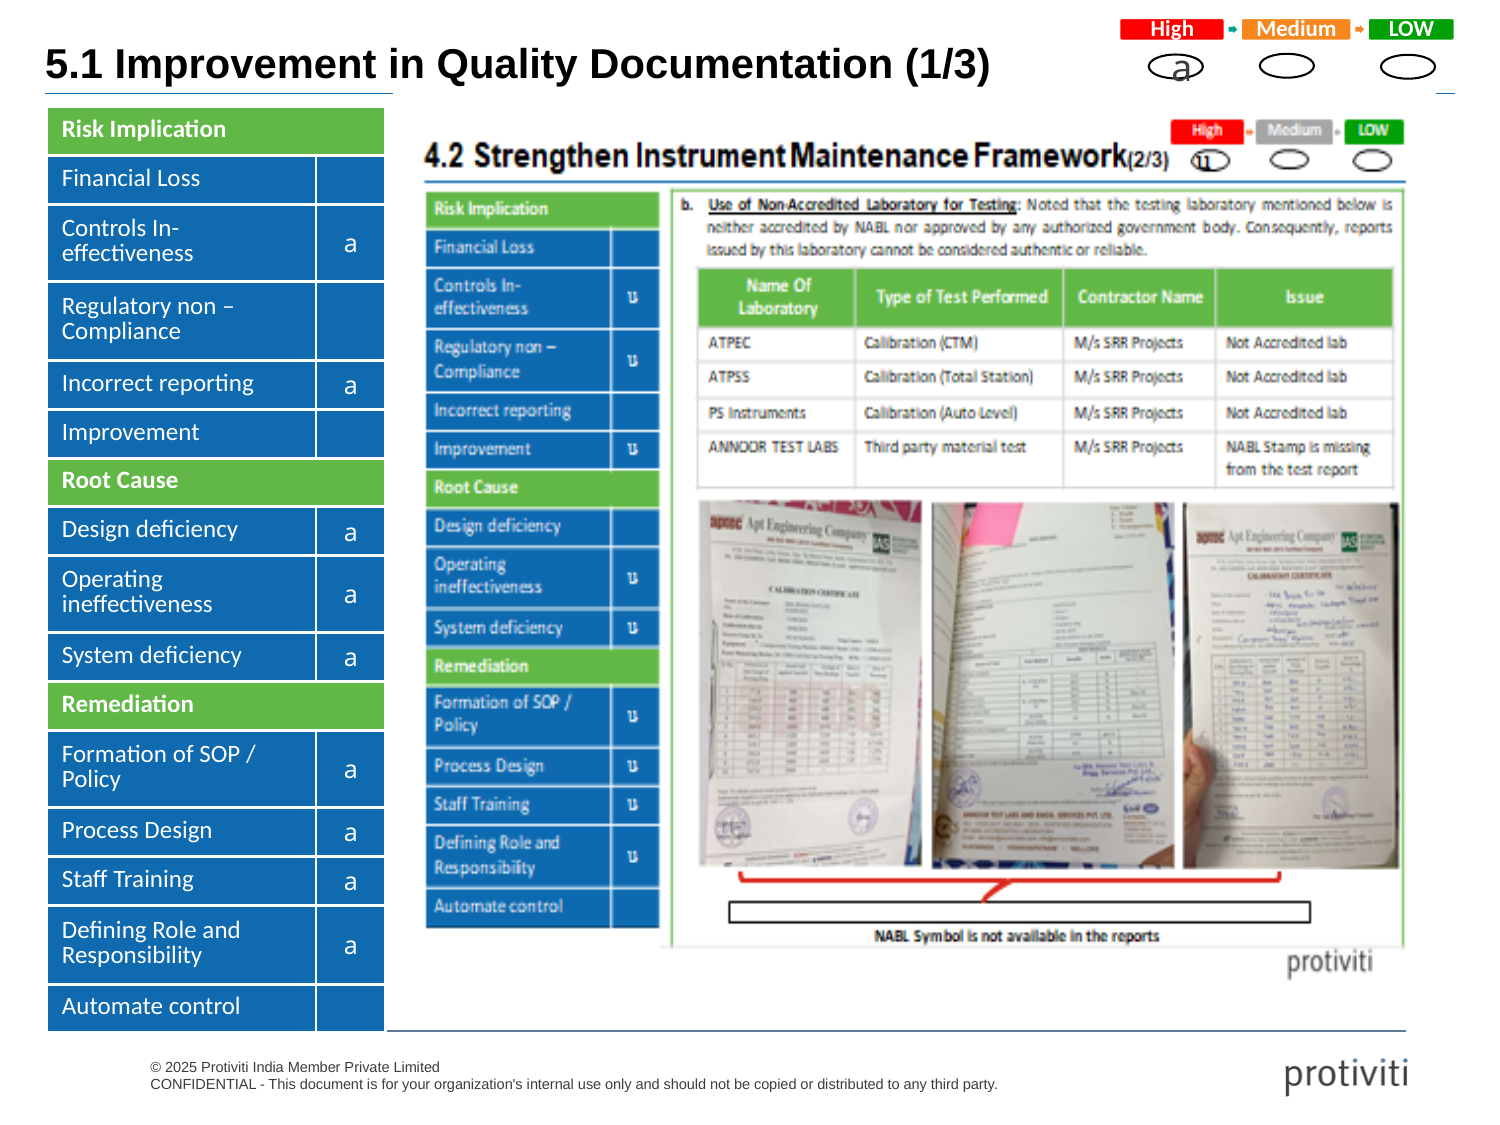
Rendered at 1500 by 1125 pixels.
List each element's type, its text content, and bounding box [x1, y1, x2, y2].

table_cell Financial Loss [48, 157, 315, 203]
table_cell a [317, 508, 384, 554]
title 5.1 Improvement in Quality Documentation (1/3) [44, 10, 1149, 115]
table_cell a [317, 362, 384, 408]
table_cell Improvement [48, 411, 315, 457]
picture [1285, 1058, 1408, 1097]
table_cell [317, 986, 384, 1031]
picture [393, 93, 1436, 1017]
table_cell Root Cause [48, 460, 384, 505]
table_header Risk Implication [48, 108, 384, 154]
table_cell a [317, 557, 384, 631]
table_cell Controls In-effectiveness [48, 206, 315, 280]
table_cell a [317, 732, 384, 806]
table_cell Remediation [48, 683, 384, 729]
table_cell [317, 157, 384, 203]
table_cell [317, 283, 384, 359]
table_cell a [317, 858, 384, 904]
table_cell [317, 411, 384, 457]
table_cell Regulatory non – Compliance [48, 283, 315, 359]
table_cell a [317, 206, 384, 280]
table_cell Automate control [48, 986, 315, 1031]
table_cell a [317, 907, 384, 983]
table_cell Formation of SOP / Policy [48, 732, 315, 806]
table_cell a [317, 634, 384, 680]
table_cell Operating ineffectiveness [48, 557, 315, 631]
table_cell a [317, 809, 384, 855]
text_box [1119, 18, 1455, 79]
table_cell Defining Role and Responsibility [48, 907, 315, 983]
table_cell System deficiency [48, 634, 315, 680]
table_cell Staff Training [48, 858, 315, 904]
table_cell Design deficiency [48, 508, 315, 554]
table_cell Process Design [48, 809, 315, 855]
table_cell Incorrect reporting [48, 362, 315, 408]
